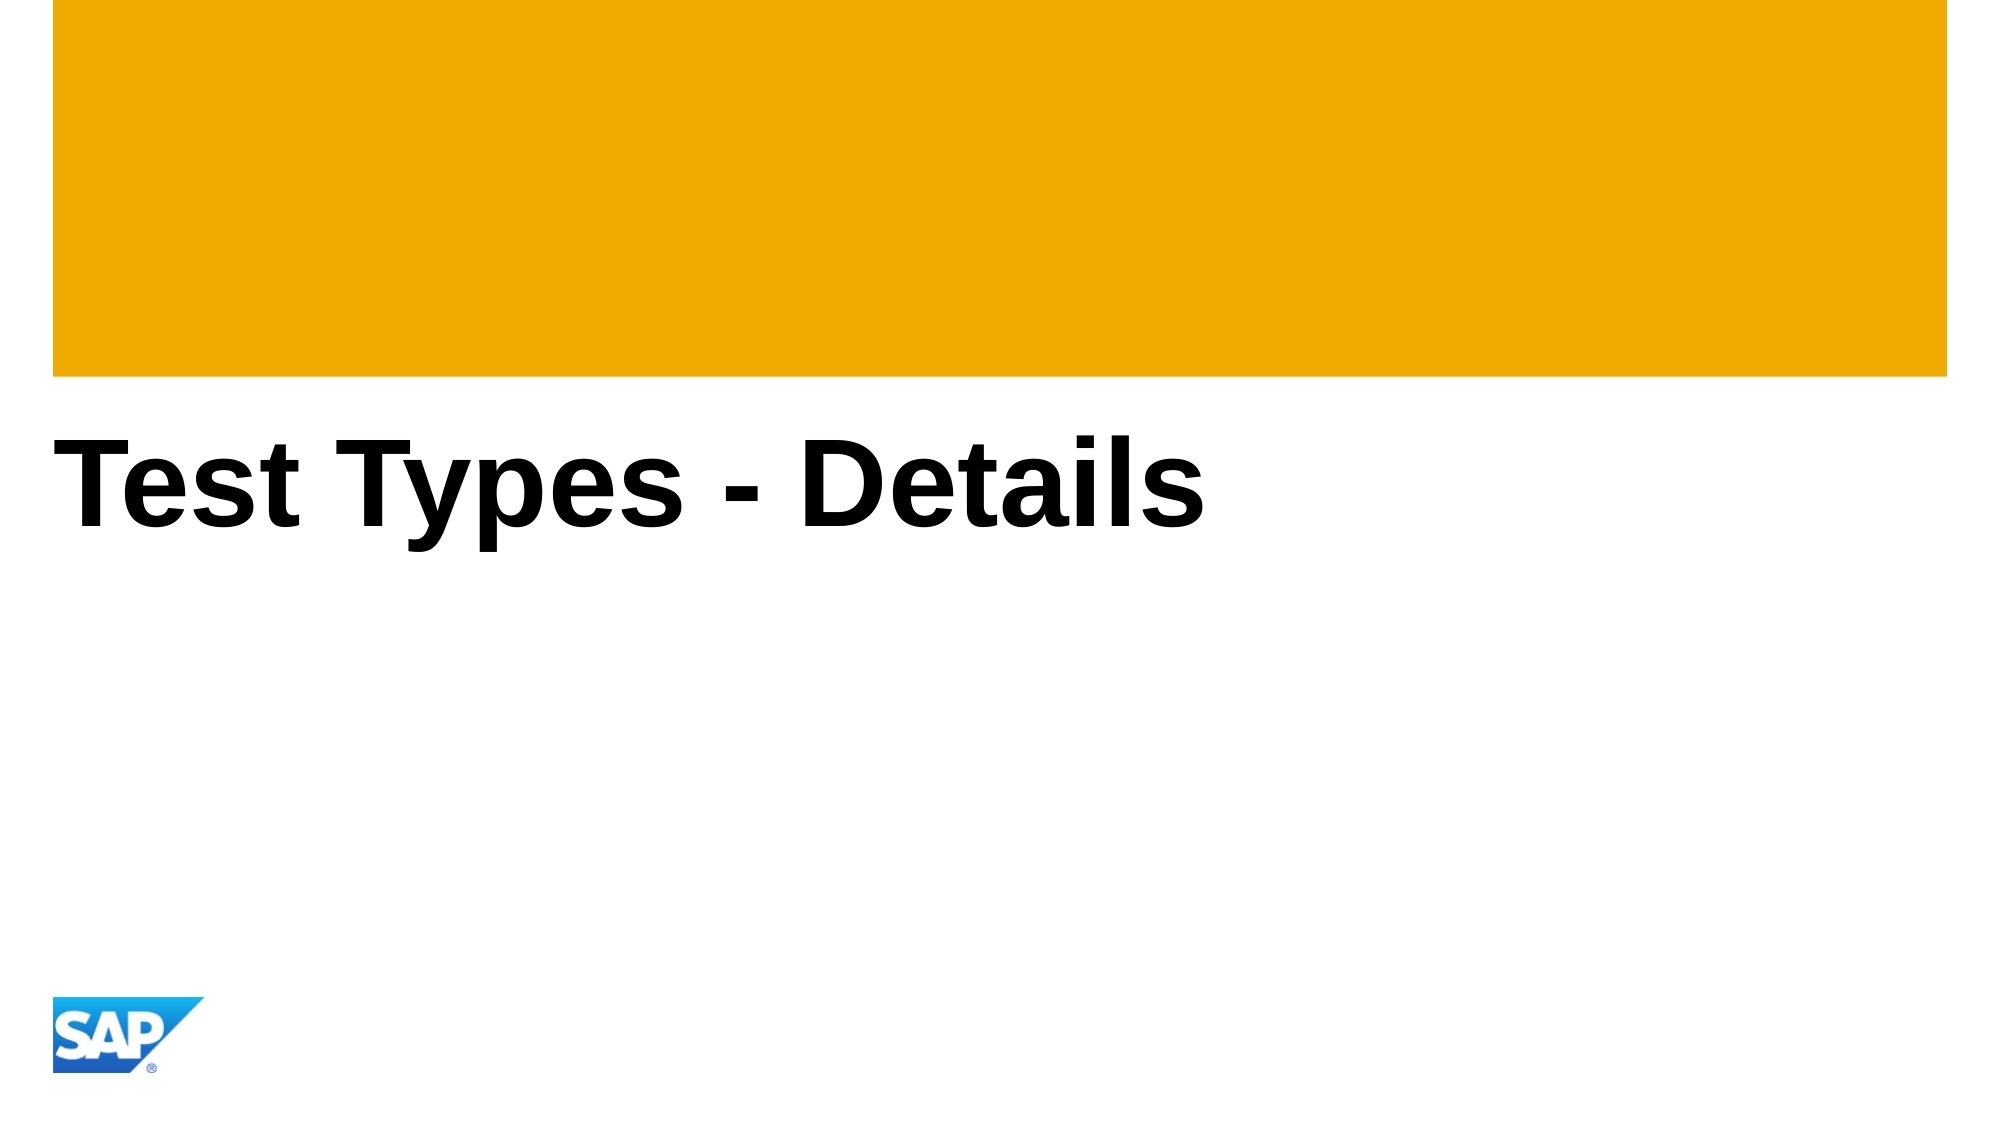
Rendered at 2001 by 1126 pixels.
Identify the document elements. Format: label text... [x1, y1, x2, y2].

picture [53, 997, 204, 1073]
title Test Types - Details [53, 401, 1947, 553]
